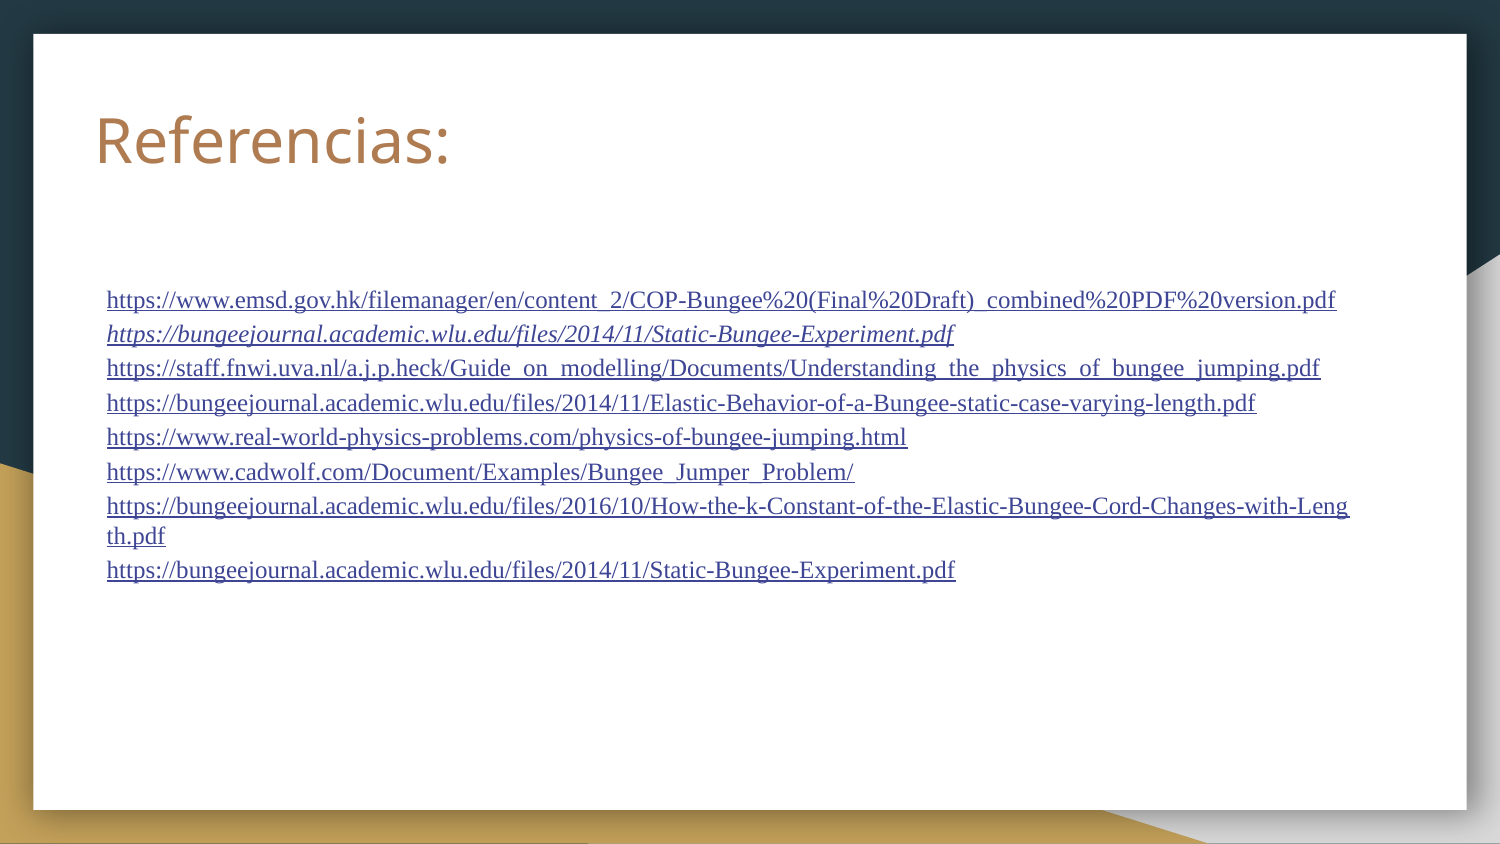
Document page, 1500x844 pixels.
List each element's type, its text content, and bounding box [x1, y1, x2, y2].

list https://www.emsd.gov.hk/filemanager/en/content_2/COP-Bungee%20(Final%20Draft)_combined%20PDF%20version.pdf https://bungeejournal.academic.wlu.edu/files/2014/11/Static-Bungee-Experiment.pdf https://staff.fnwi.uva.nl/a.j.p.heck/Guide_on_modelling/Documents/Understanding_the_physics_of_bungee_jumping.pdf https://bungeejournal.academic.wlu.edu/files/2014/11/Elastic-Behavior-of-a-Bungee-static-case-varying-length.pdf https://www.real-world-physics-problems.com/physics-of-bungee-jumping.html https://www.cadwolf.com/Document/Examples/Bungee_Jumper_Problem/ https://bungeejournal.academic.wlu.edu/files/2016/10/How-the-k-Constant-of-the-Elastic-Bungee-Cord-Changes-with-Length.pdf https://bungeejournal.academic.wlu.edu/files/2014/11/Static-Bungee-Experiment.pdf [91, 263, 1366, 715]
title Referencias: [79, 85, 1311, 243]
